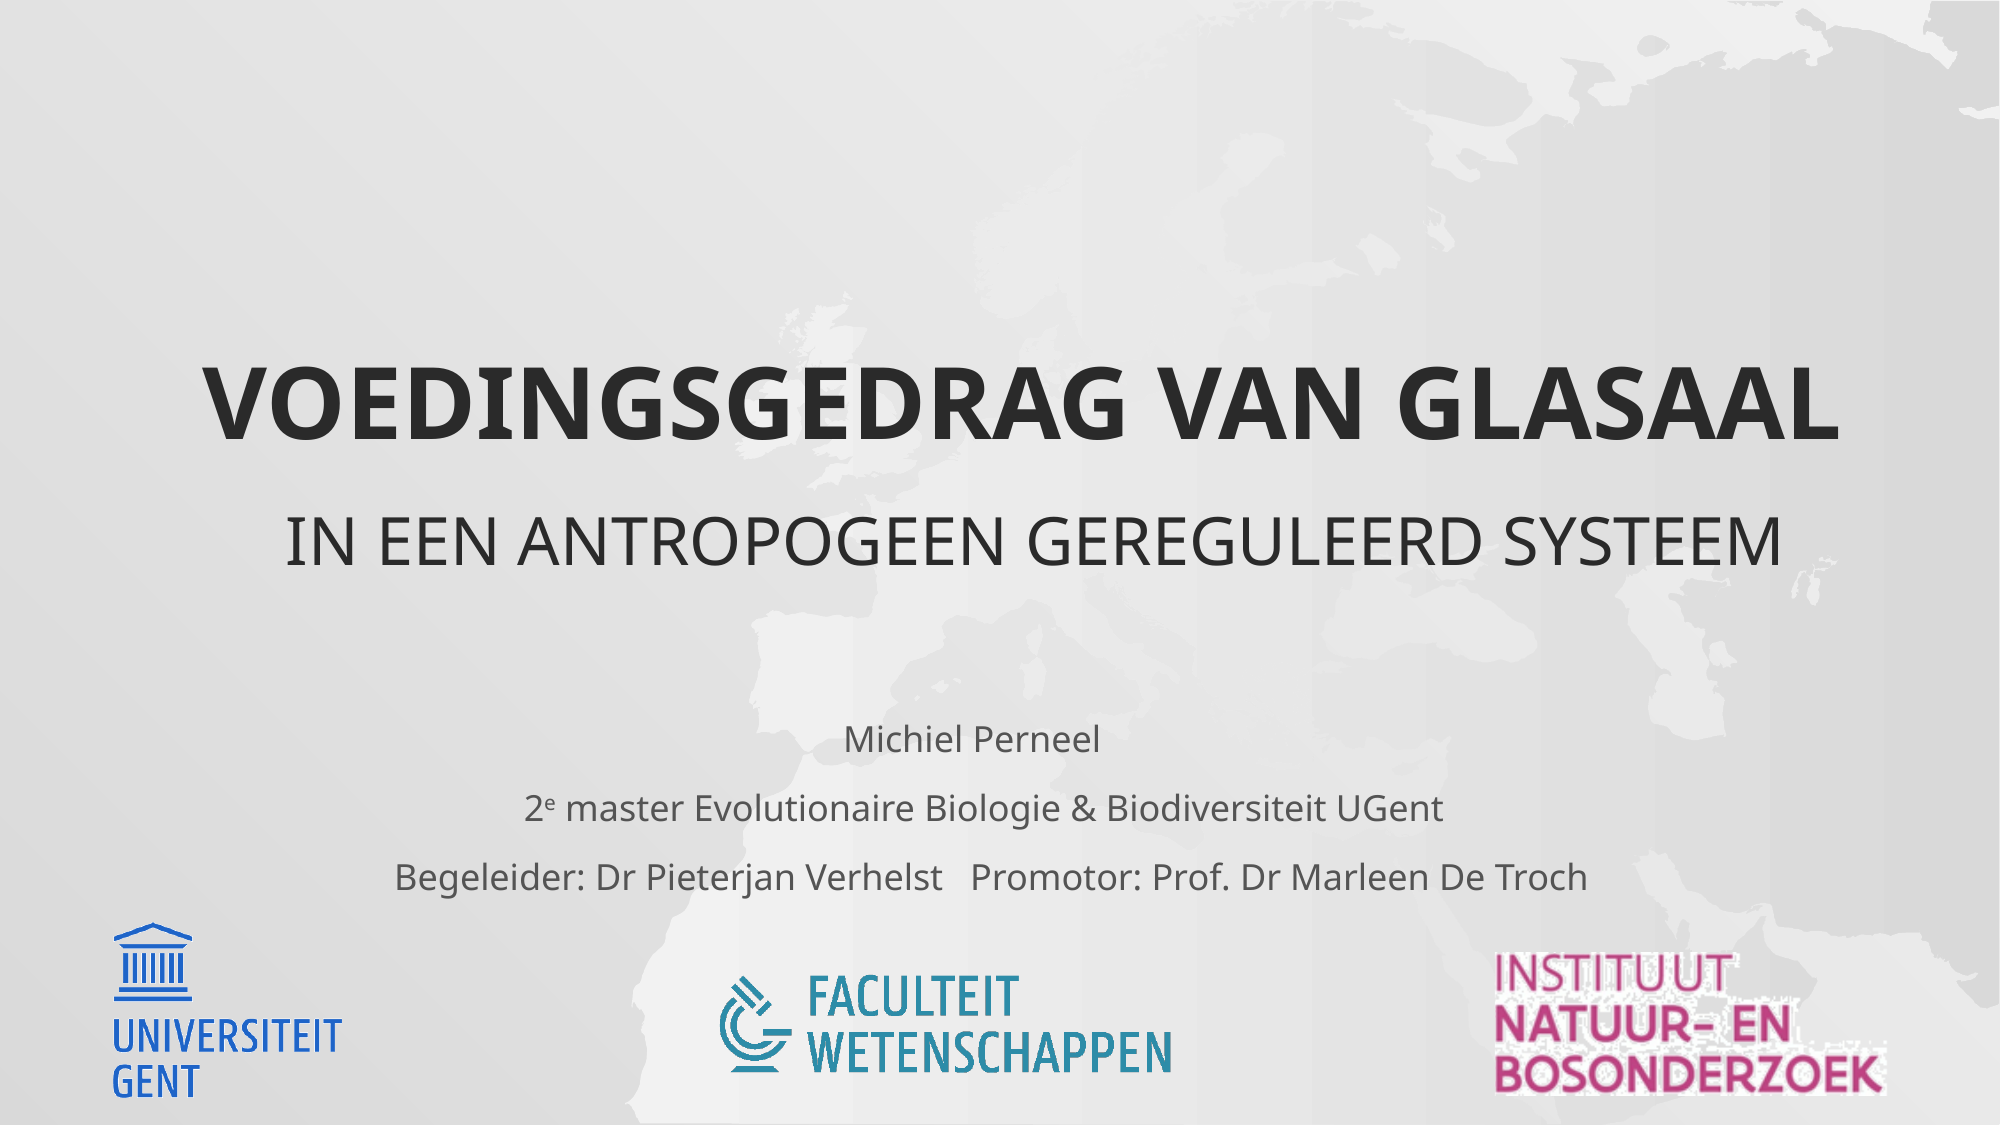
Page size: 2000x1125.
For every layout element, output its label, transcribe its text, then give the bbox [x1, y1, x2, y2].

title voedingsGedrag van glasaal in een antropogeen gereguleerd systeem [108, 299, 1963, 587]
subtitle Michiel Perneel 2e master Evolutionaire Biologie & Biodiversiteit UGent Begeleider: Dr Pieterjan Verhelst Promotor: Prof. Dr Marleen De Troch [0, 682, 1992, 929]
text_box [36, 864, 1963, 1125]
